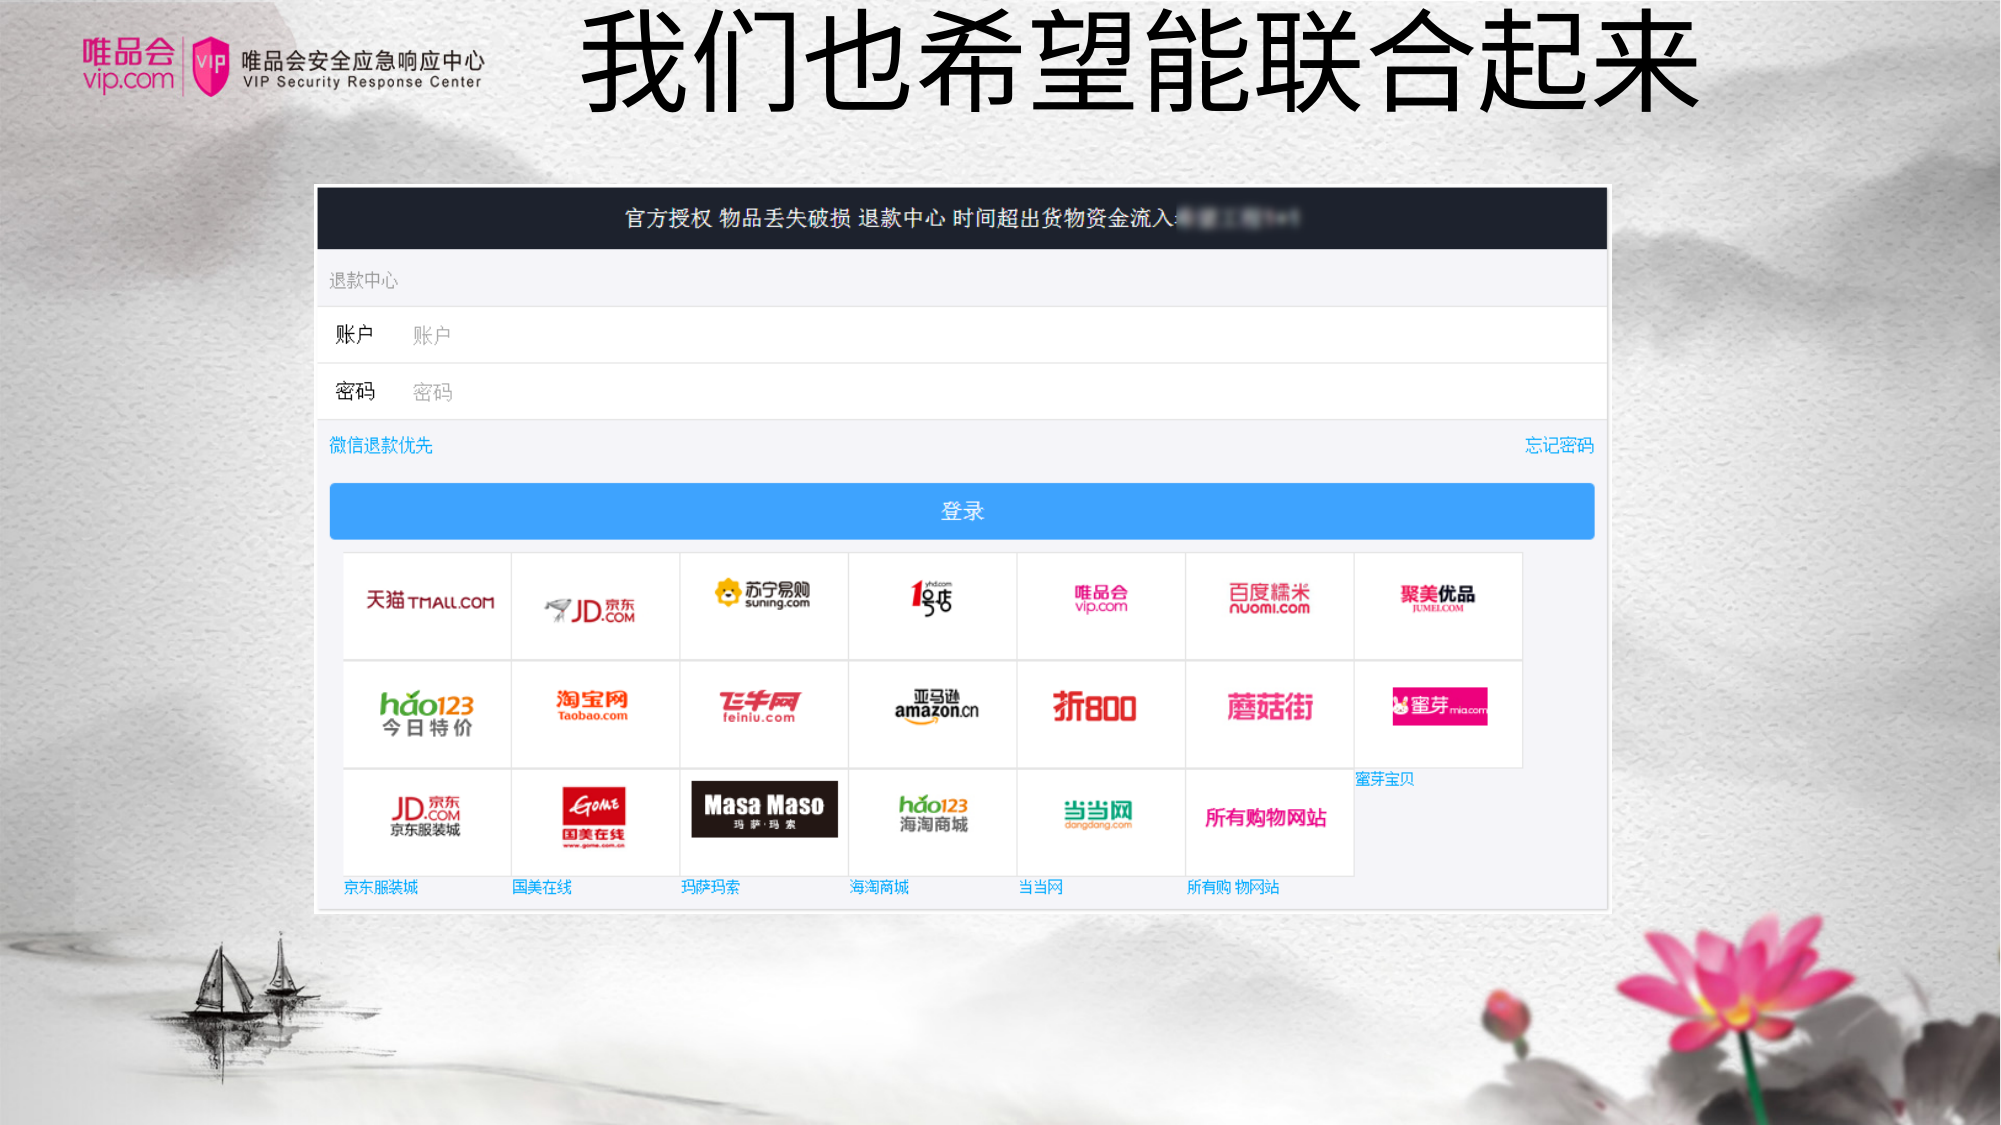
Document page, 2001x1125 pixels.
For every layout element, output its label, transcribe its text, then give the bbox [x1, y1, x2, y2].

text_box 我们也希望能联合起来 [562, 0, 2000, 134]
picture [0, 0, 2001, 1125]
